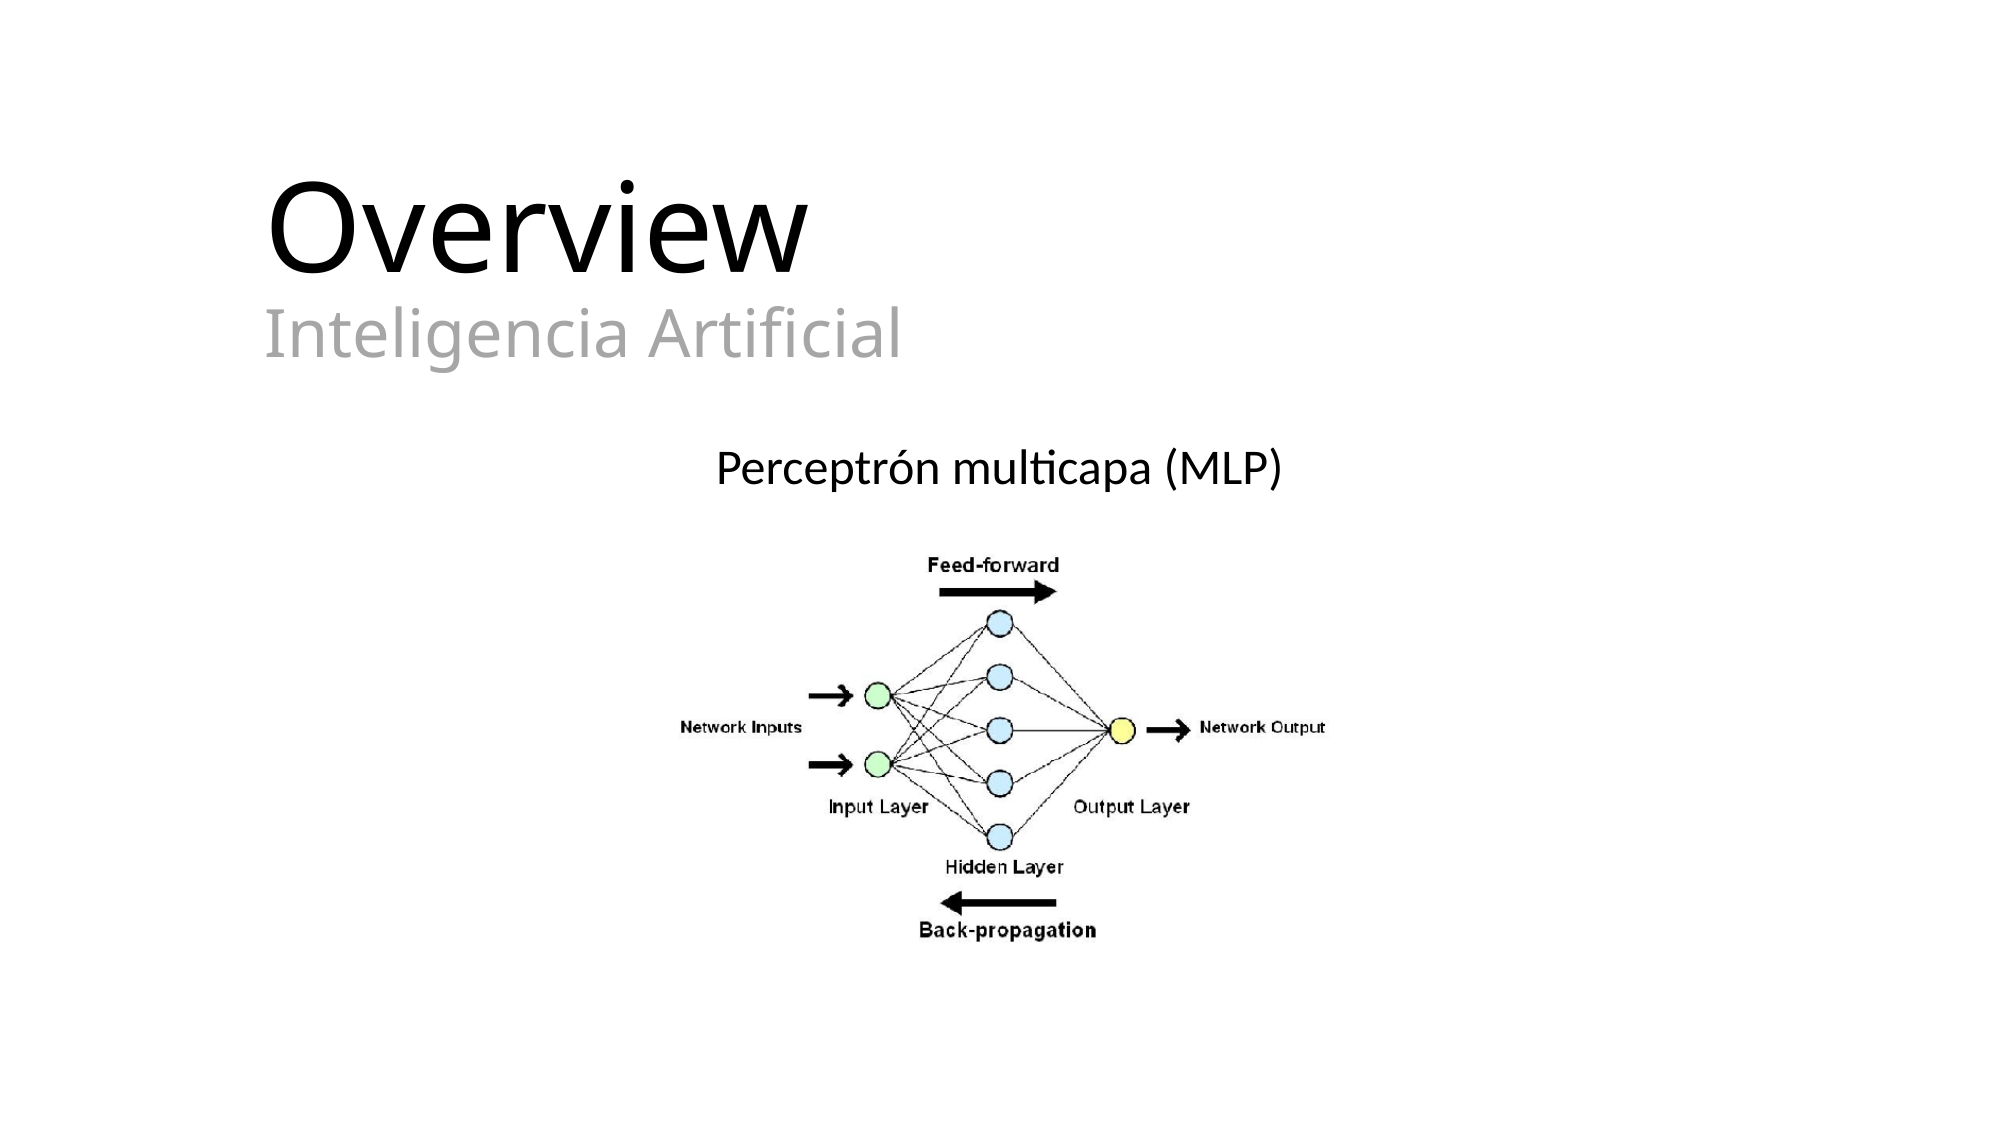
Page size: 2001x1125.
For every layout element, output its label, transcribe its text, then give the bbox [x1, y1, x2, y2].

subtitle Perceptrón multicapa (MLP) [249, 433, 1750, 896]
title Overview Inteligencia Artificial [249, 121, 1750, 380]
picture [652, 535, 1346, 957]
